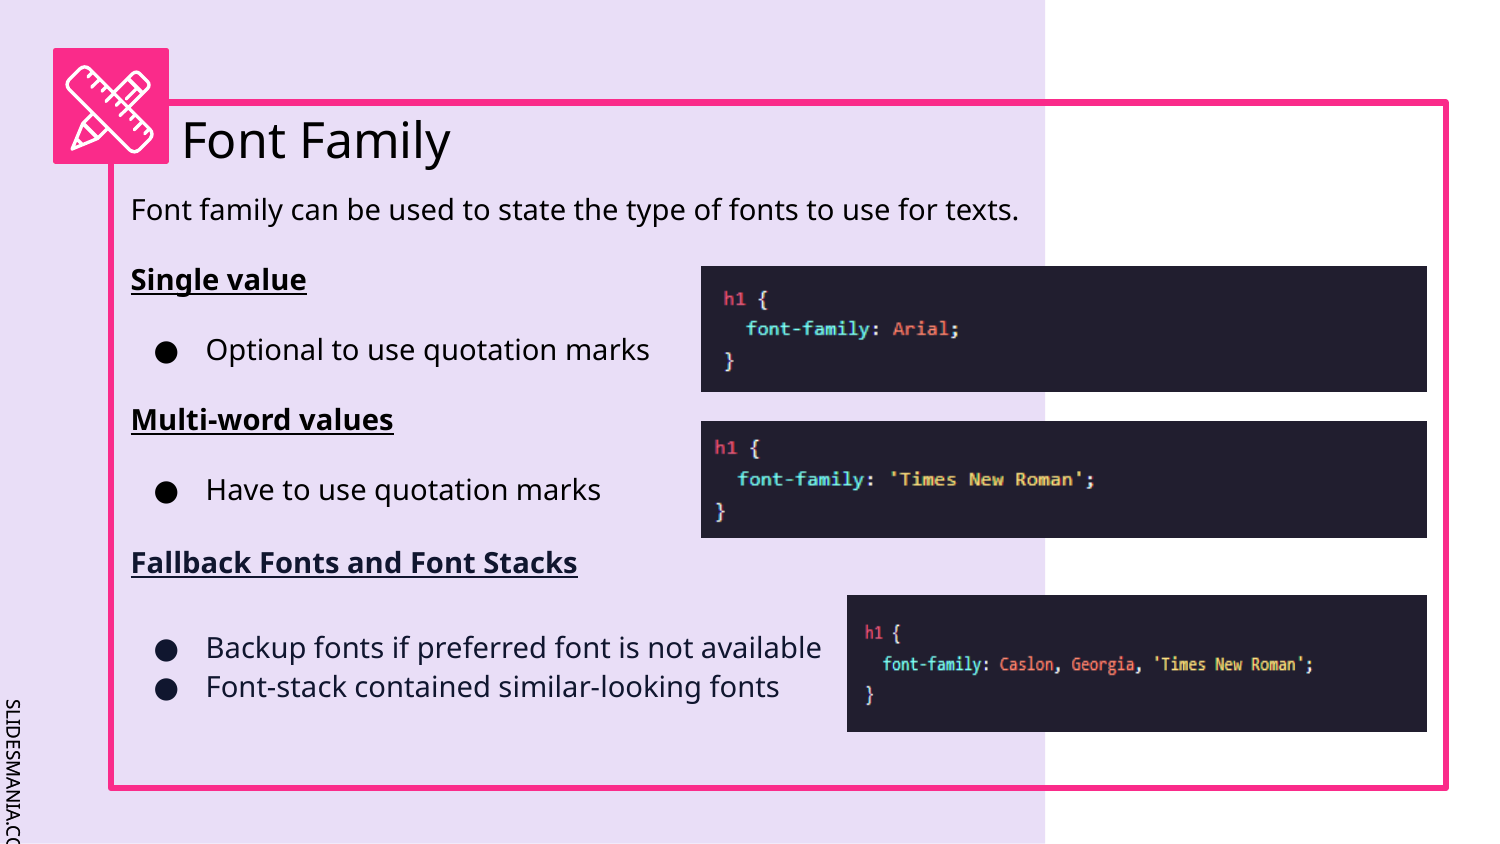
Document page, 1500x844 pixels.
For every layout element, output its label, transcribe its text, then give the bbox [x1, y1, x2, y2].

picture [847, 594, 1427, 732]
list Font family can be used to state the type of fonts to use for texts. Single value Optional to use quotation marks Multi-word values Have to use quotation marks Fallback Fonts and Font Stacks Backup fonts if preferred font is not available Font-stack contained similar-looking fonts [115, 176, 1449, 791]
picture [701, 265, 1427, 392]
picture [701, 421, 1427, 538]
title Font Family [166, 100, 1391, 176]
text_box [65, 65, 154, 154]
